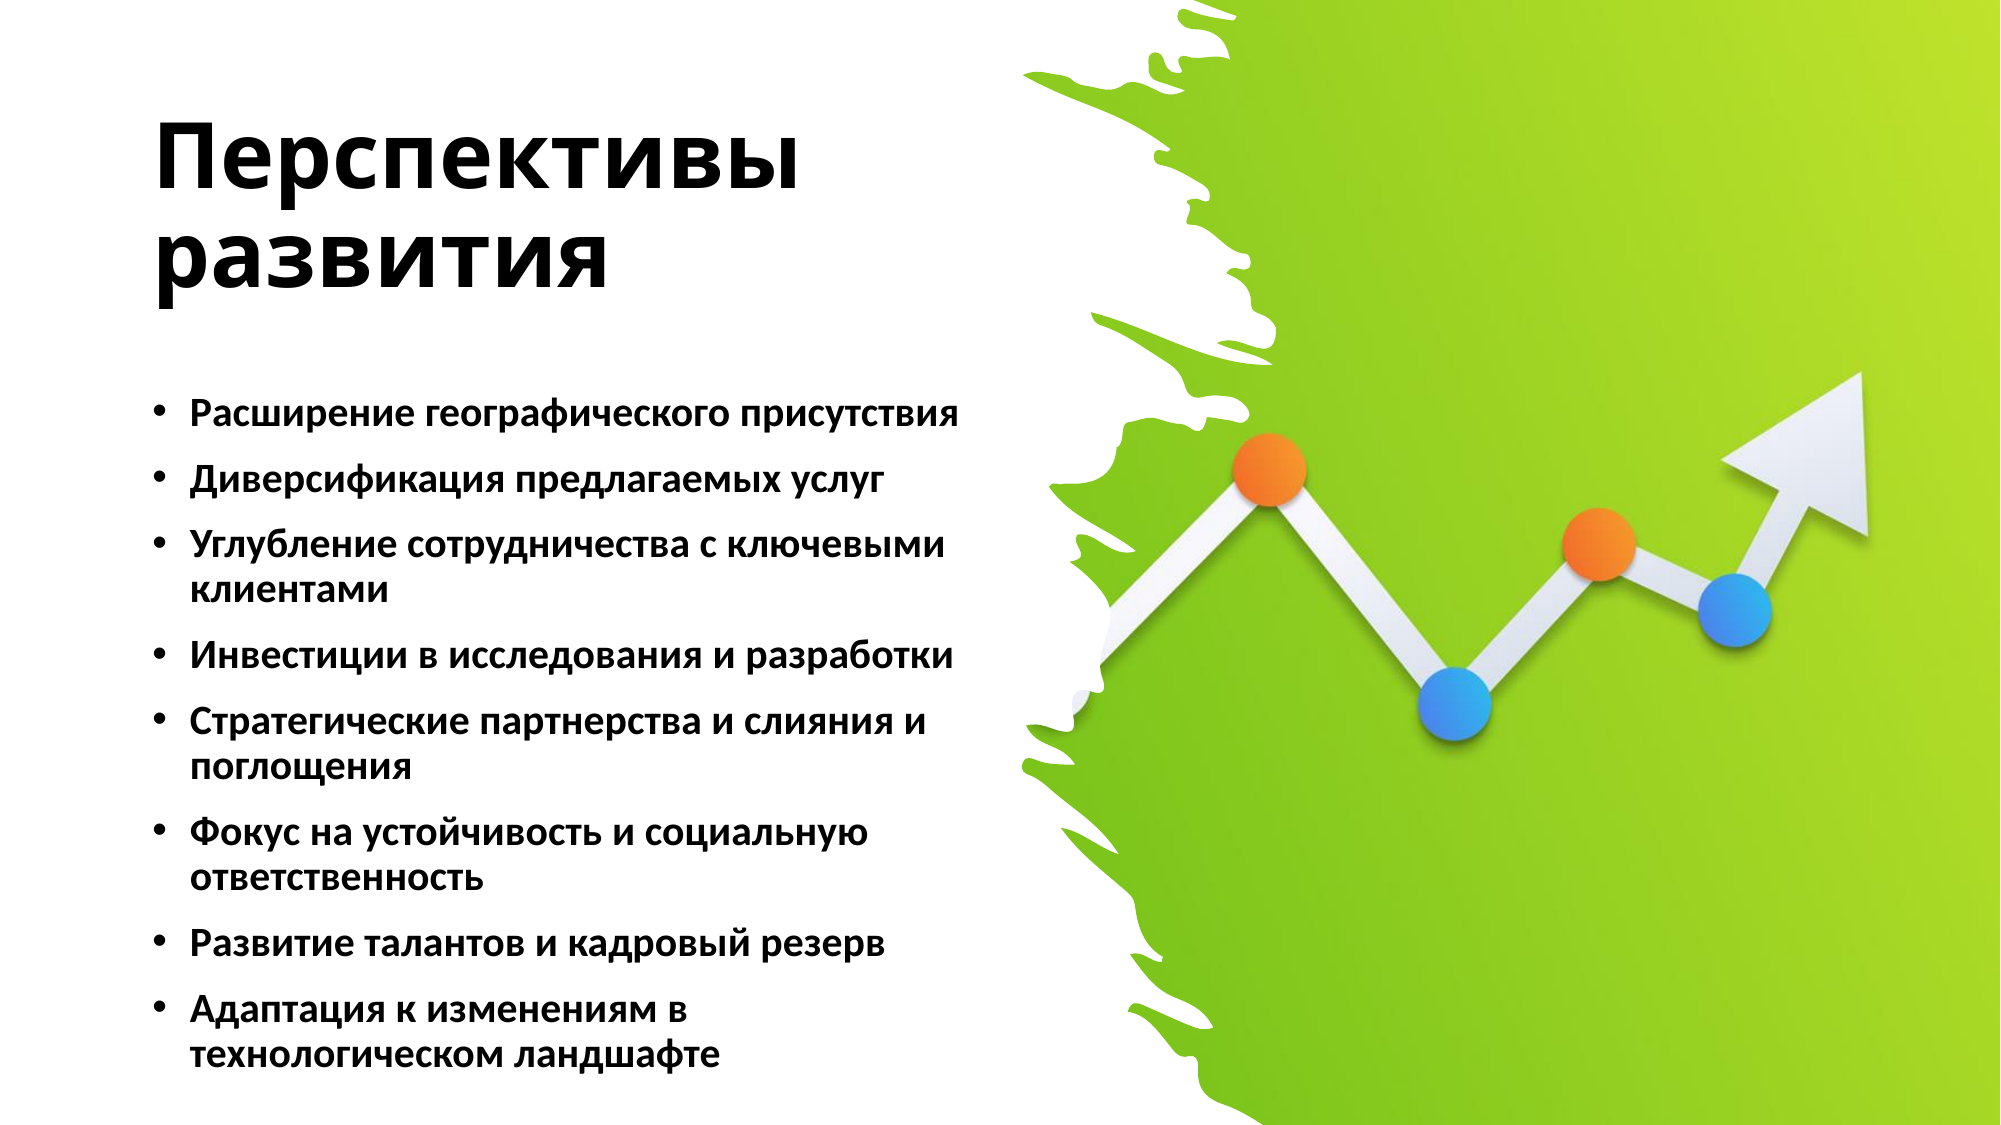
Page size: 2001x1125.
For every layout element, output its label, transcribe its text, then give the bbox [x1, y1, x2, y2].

title Перспективы развития [137, 59, 1021, 357]
picture [1021, 0, 2000, 1125]
list Расширение географического присутствия Диверсификация предлагаемых услуг Углубление сотрудничества с ключевыми клиентами Инвестиции в исследования и разработки Стратегические партнерства и слияния и поглощения Фокус на устойчивость и социальную ответственность Развитие талантов и кадровый резерв Адаптация к изменениям в технологическом ландшафте [137, 382, 1021, 1014]
text_box [0, 0, 1021, 1125]
